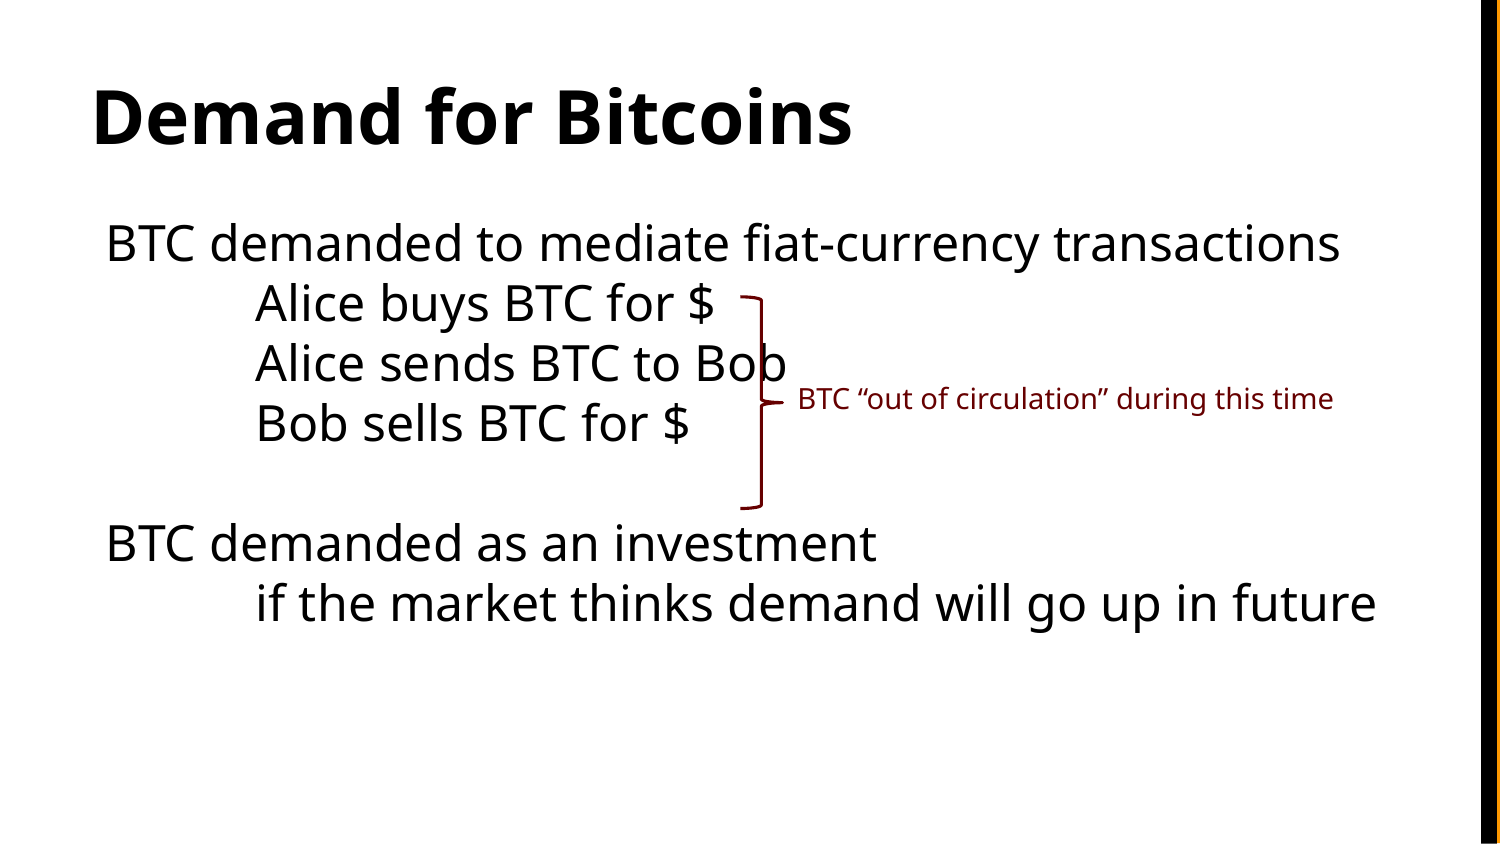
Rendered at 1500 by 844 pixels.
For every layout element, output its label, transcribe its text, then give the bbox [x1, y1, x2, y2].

list BTC demanded to mediate fiat-currency transactions Alice buys BTC for $ Alice sends BTC to Bob Bob sells BTC for $ BTC demanded as an investment if the market thinks demand will go up in future [90, 196, 1441, 808]
text_box [740, 296, 782, 509]
title Demand for Bitcoins [75, 33, 1425, 175]
text_box BTC “out of circulation” during this time [782, 365, 1383, 441]
